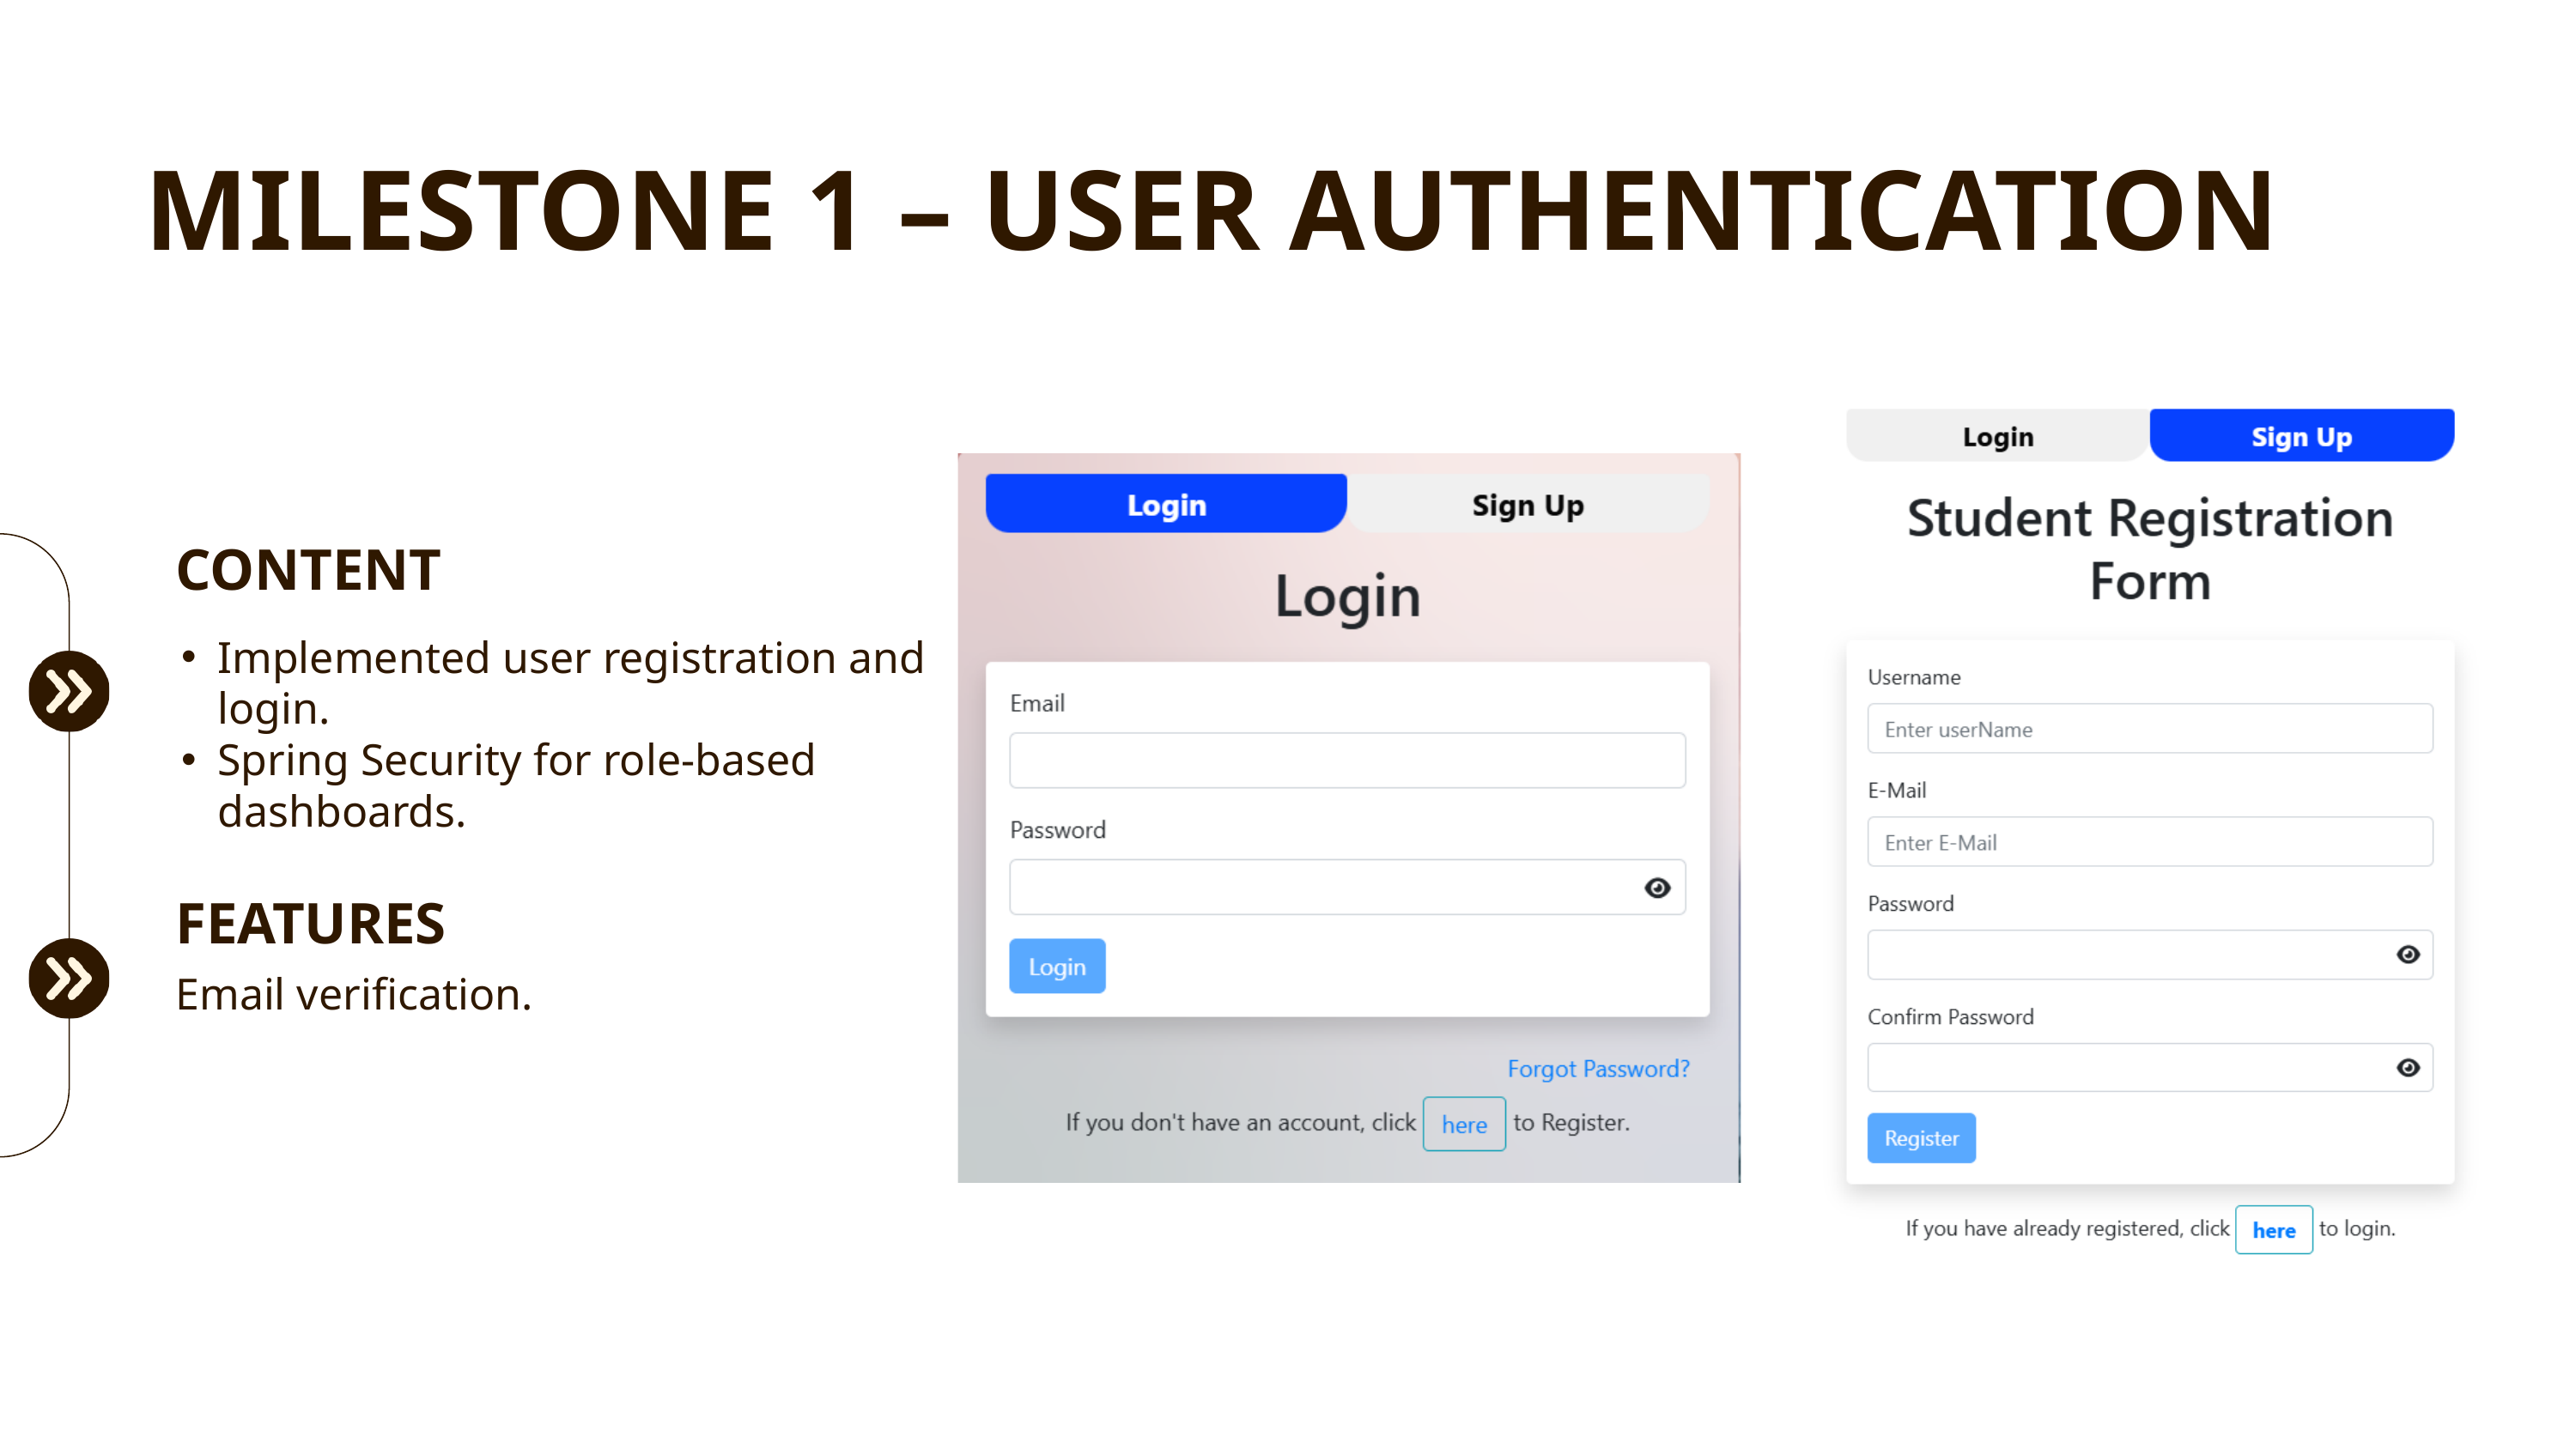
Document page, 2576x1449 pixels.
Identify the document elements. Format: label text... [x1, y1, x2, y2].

text_box FEATURES [175, 876, 763, 955]
text_box Implemented user registration and login. Spring Security for role-based dashboards. [144, 630, 982, 836]
text_box [957, 453, 1741, 1183]
text_box [74, 938, 110, 1019]
text_box [1815, 401, 2488, 1270]
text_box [0, 533, 70, 1157]
text_box CONTENT [175, 523, 763, 602]
text_box MILESTONE 1 – USER AUTHENTICATION [144, 161, 2555, 273]
text_box [74, 651, 110, 732]
text_box Email verification. [175, 967, 1013, 1019]
